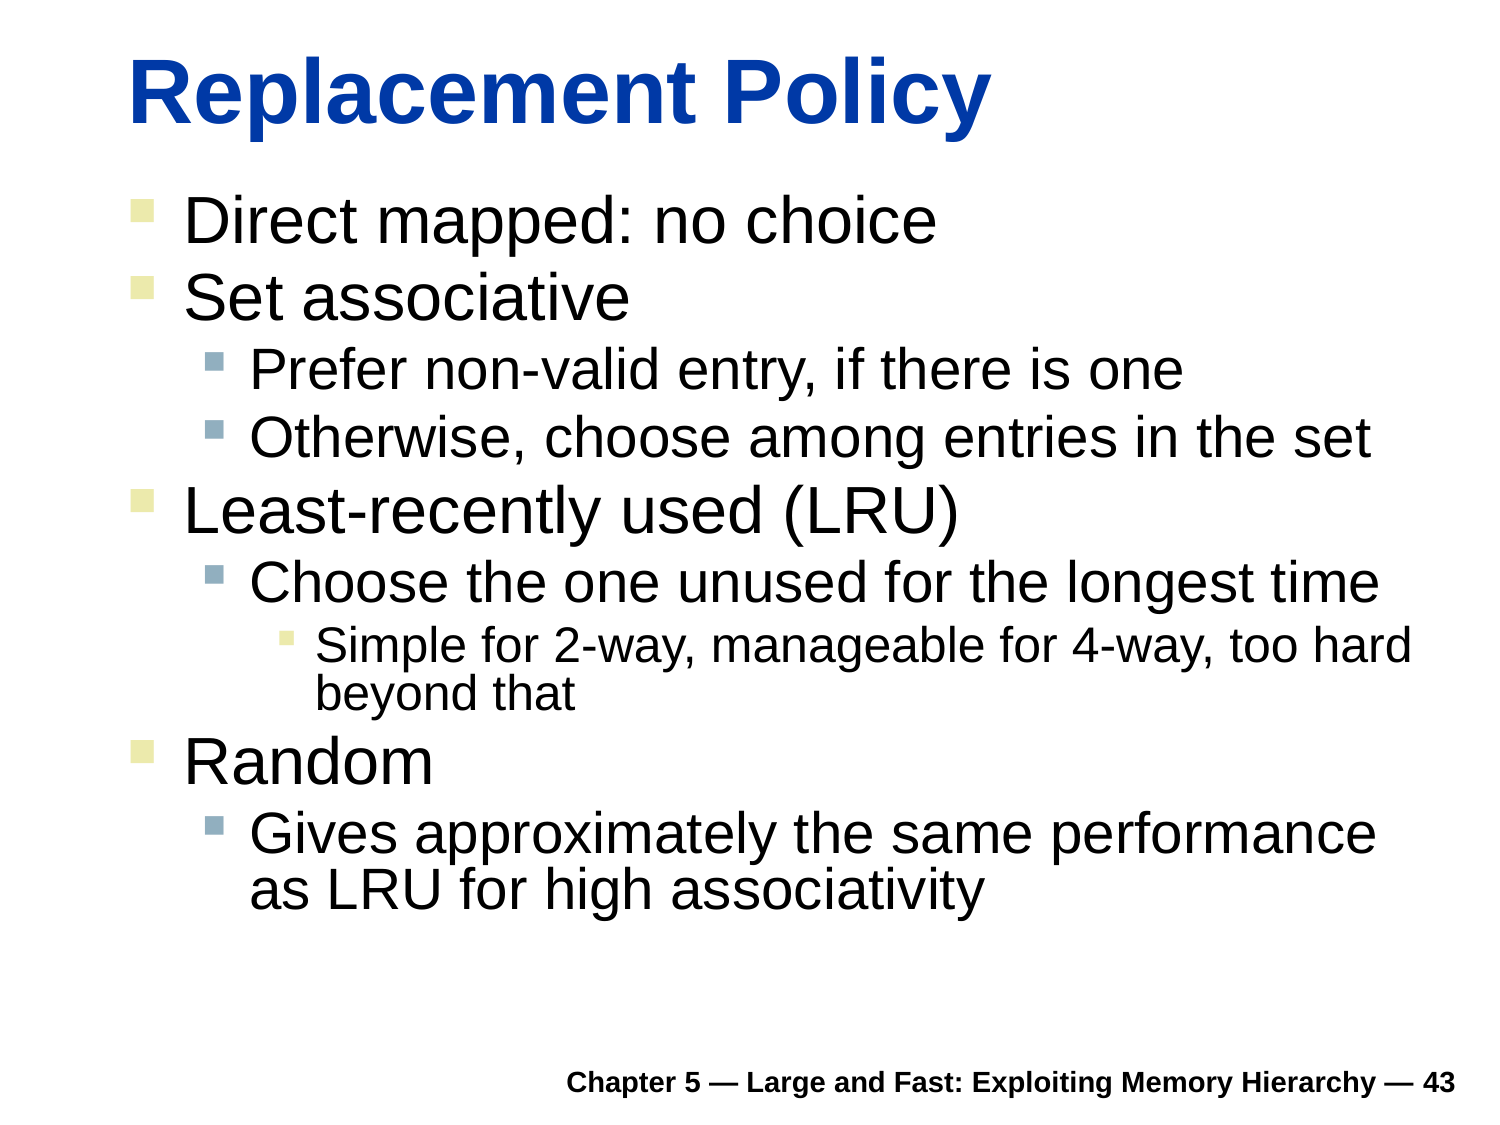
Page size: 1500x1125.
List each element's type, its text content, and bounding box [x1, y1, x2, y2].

title Replacement Policy [112, 23, 1468, 149]
footer Chapter 5 — Large and Fast: Exploiting Memory Hierarchy — 43 [277, 1046, 1471, 1106]
list Direct mapped: no choice Set associative Prefer non-valid entry, if there is one Otherwise, choose among entries in the set Least-recently used (LRU) Choose the one unused for the longest time Simple for 2-way, manageable for 4-way, too hard beyond that Random Gives approximately the same performance as LRU for high associativity [112, 184, 1469, 1024]
